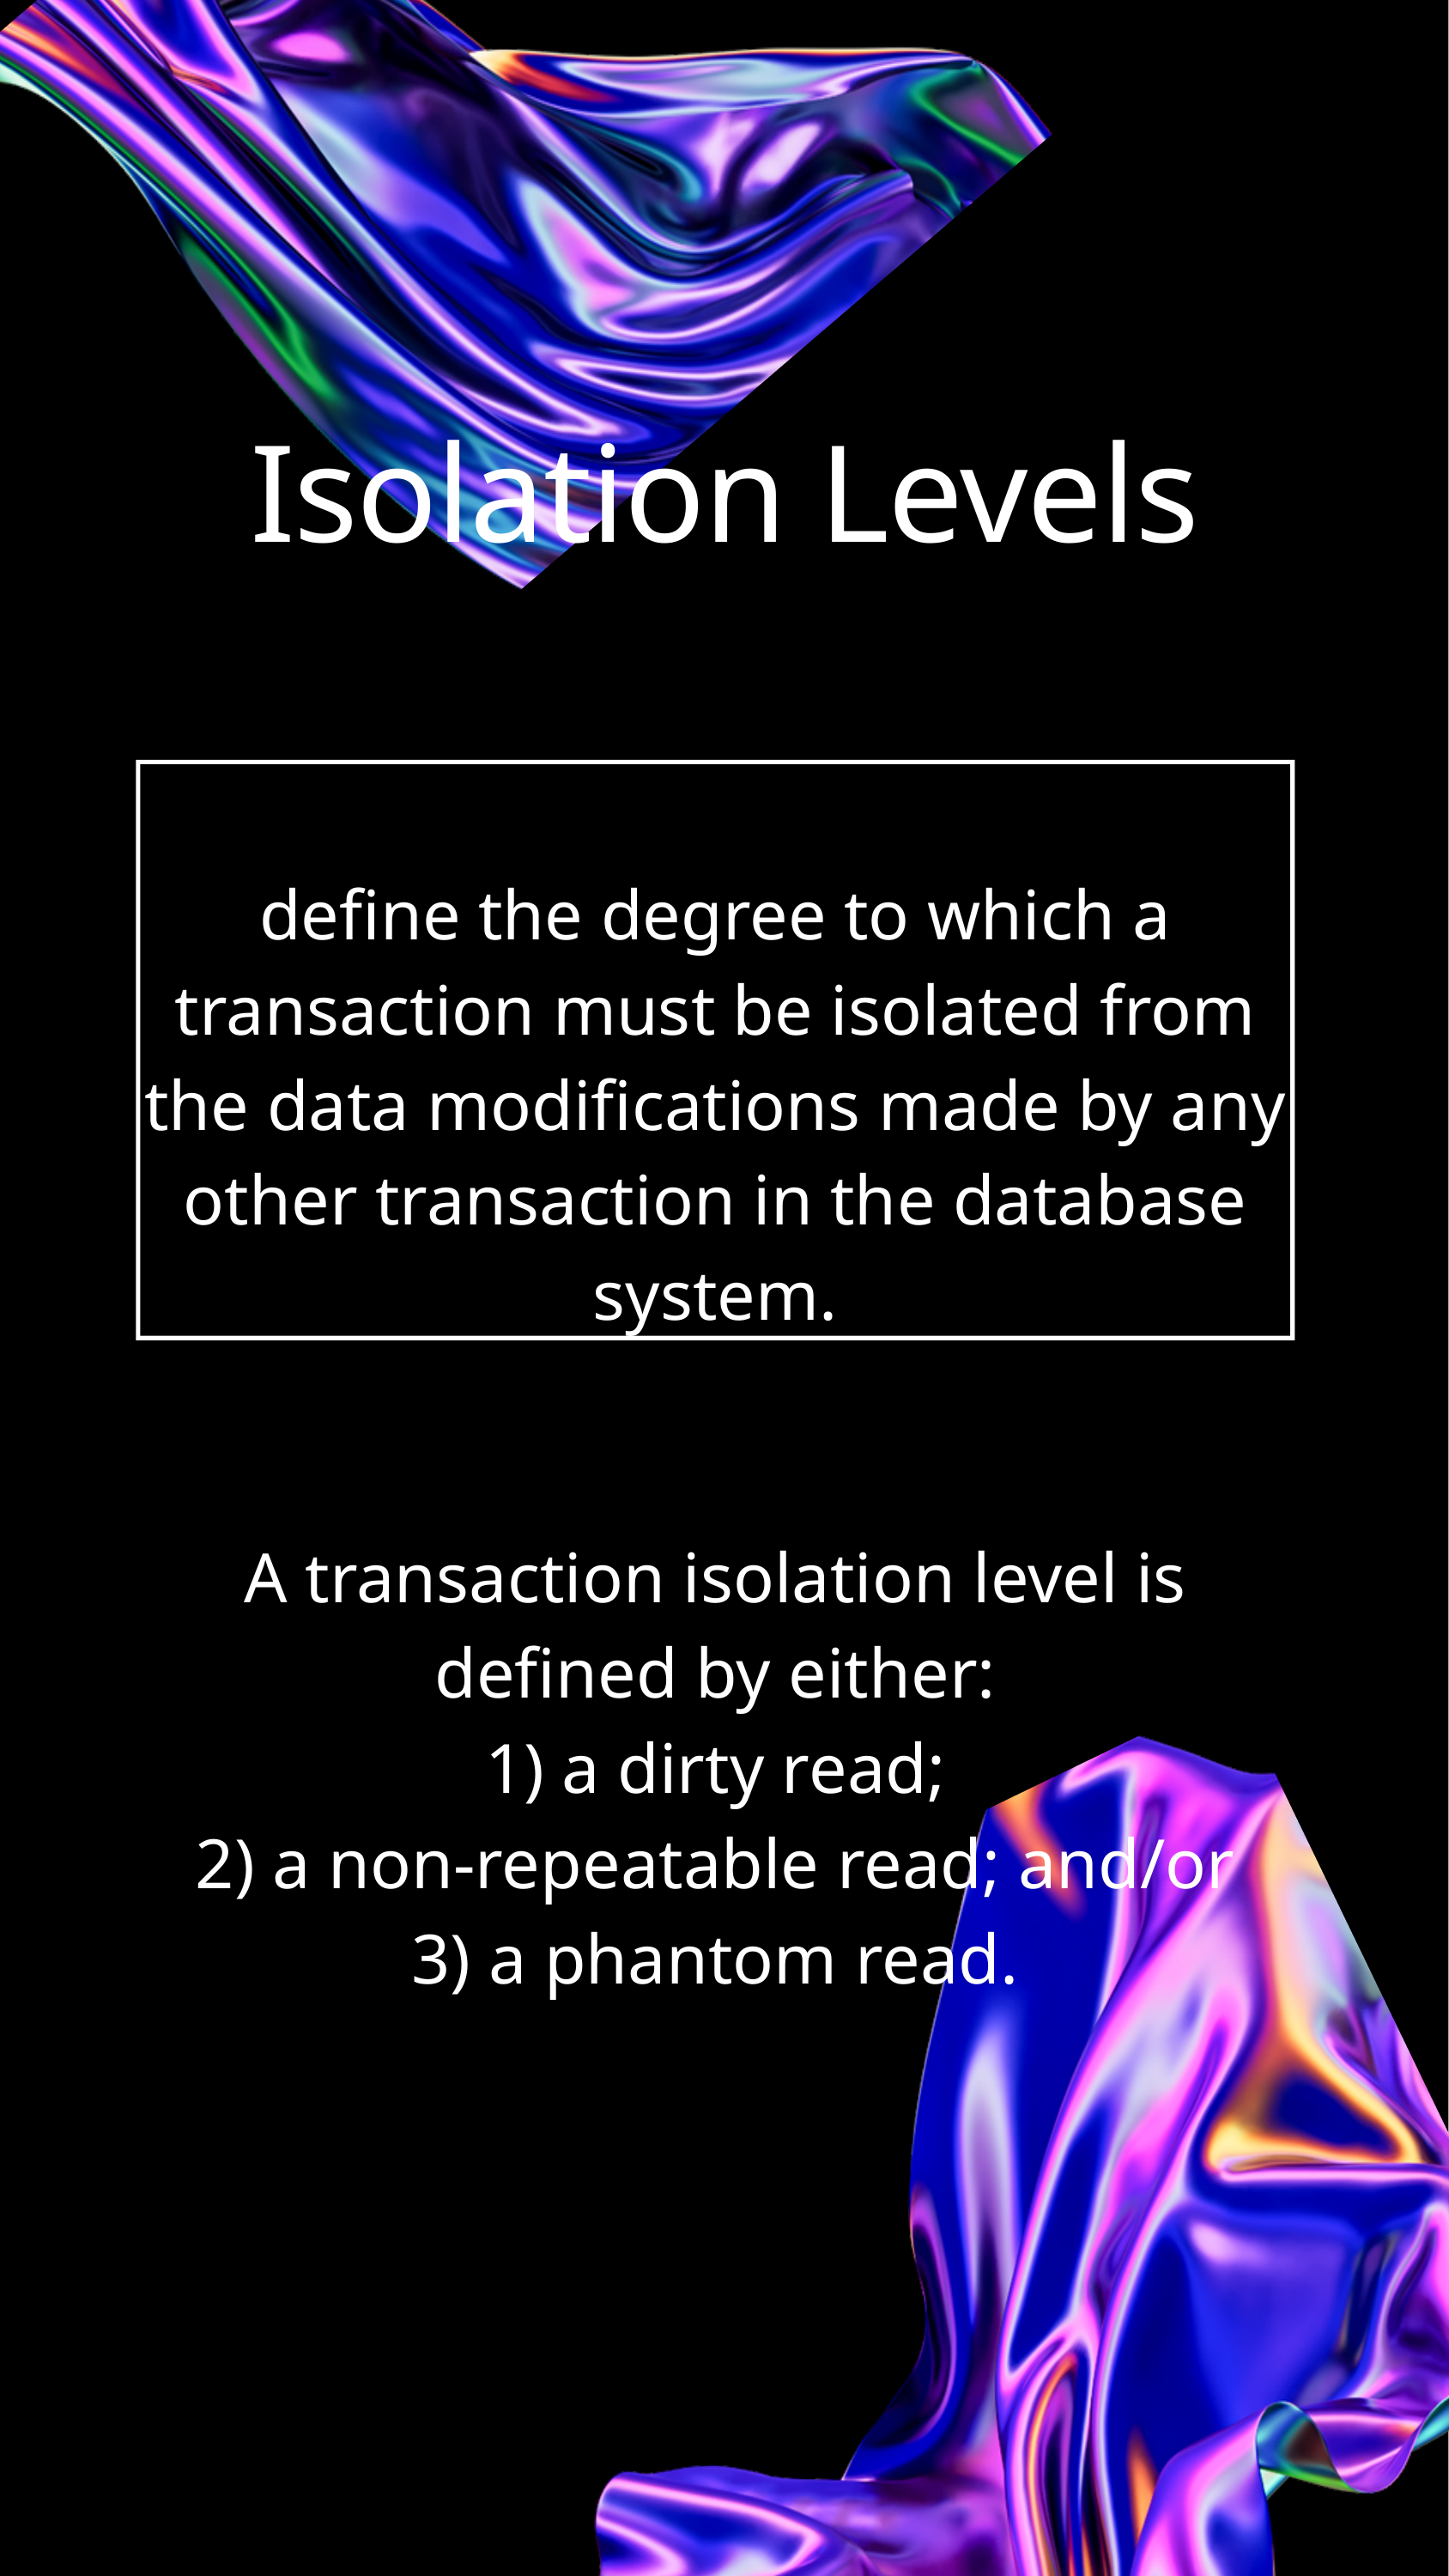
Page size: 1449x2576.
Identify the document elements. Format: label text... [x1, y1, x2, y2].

text_box [144, 1815, 1449, 2576]
text_box A transaction isolation level is defined by either: 1) a dirty read; 2) a non-repeatable read; and/or 3) a phantom read. [136, 1521, 1295, 1998]
text_box Isolation Levels [144, 408, 1304, 570]
text_box [0, 0, 1142, 758]
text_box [136, 759, 1295, 1341]
